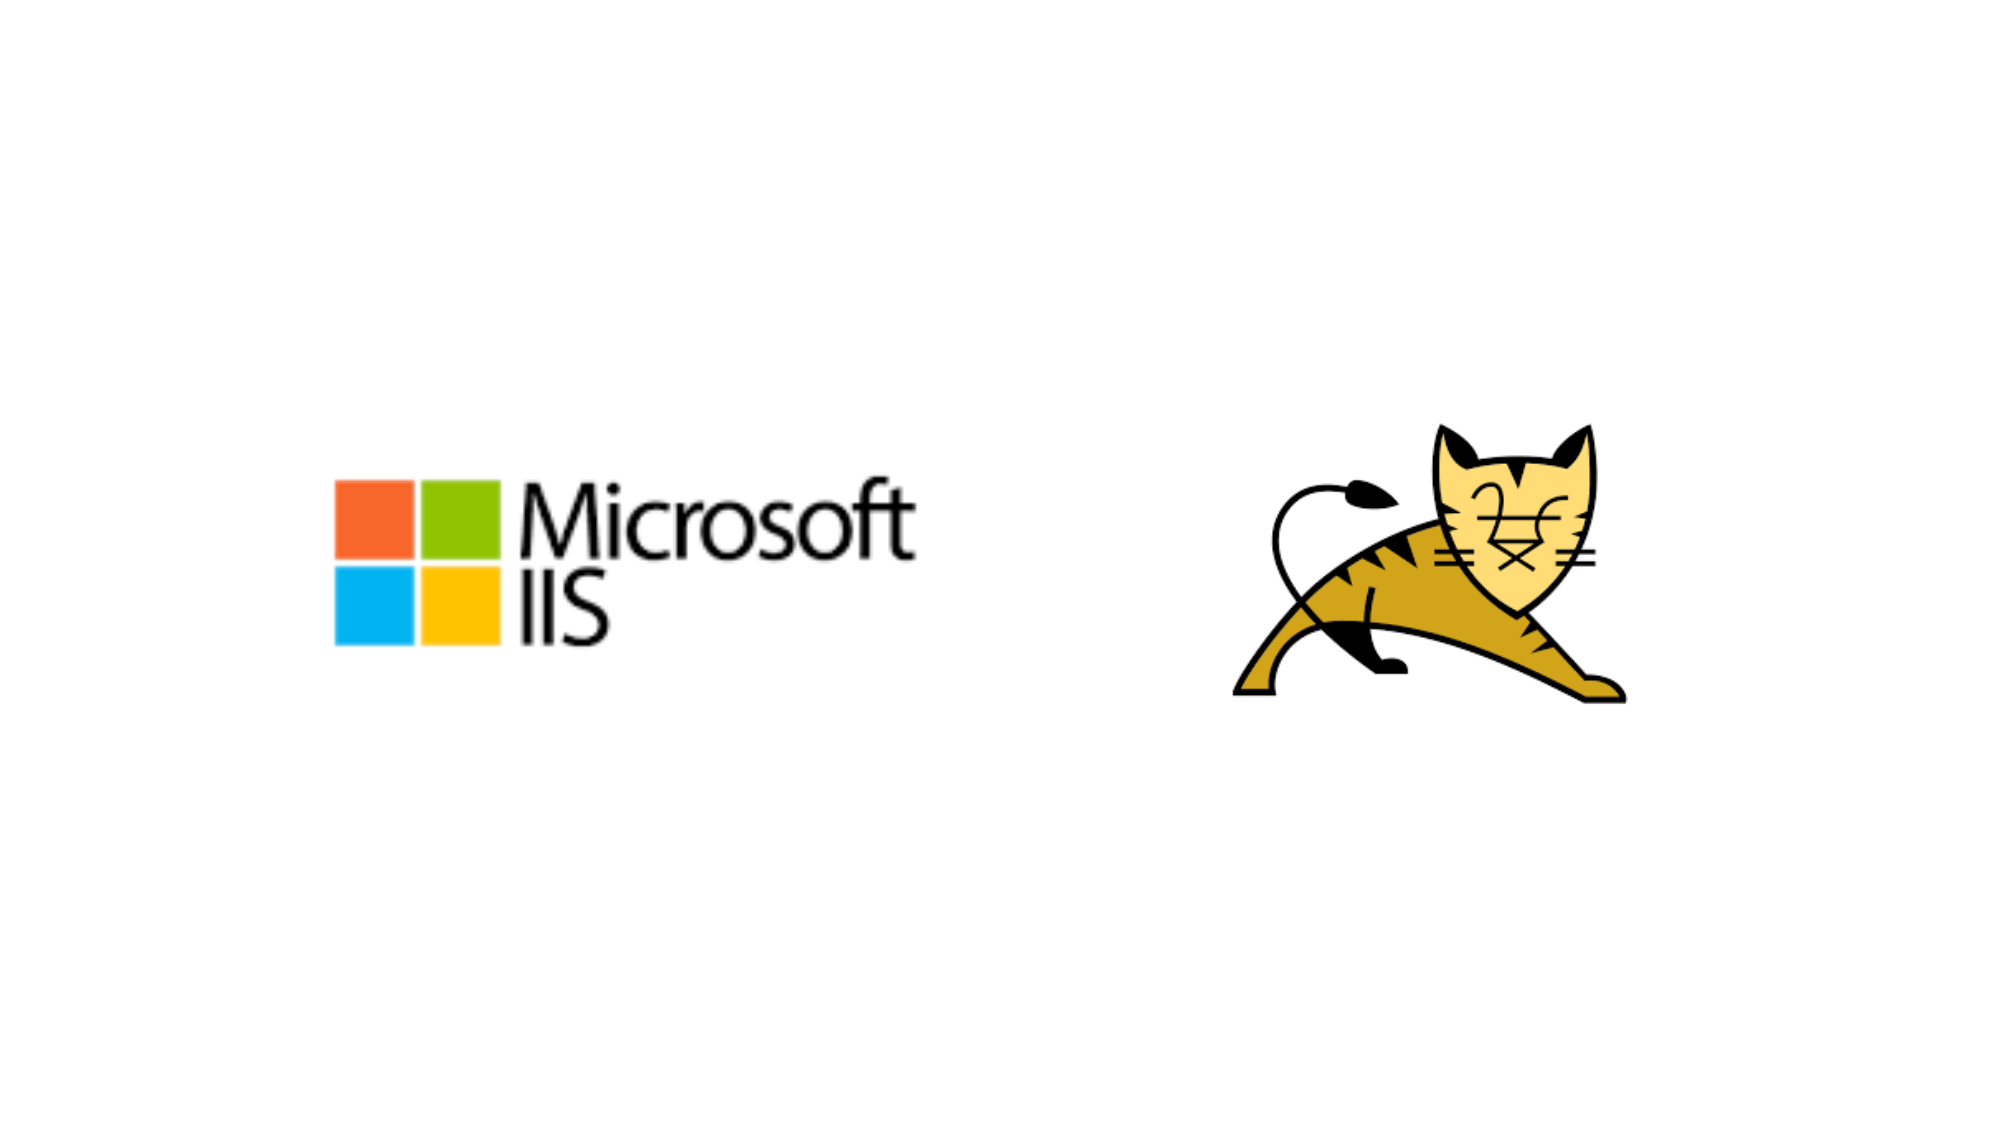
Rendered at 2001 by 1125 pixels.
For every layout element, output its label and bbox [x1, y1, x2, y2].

picture [253, 189, 1000, 936]
picture [1220, 411, 1674, 714]
